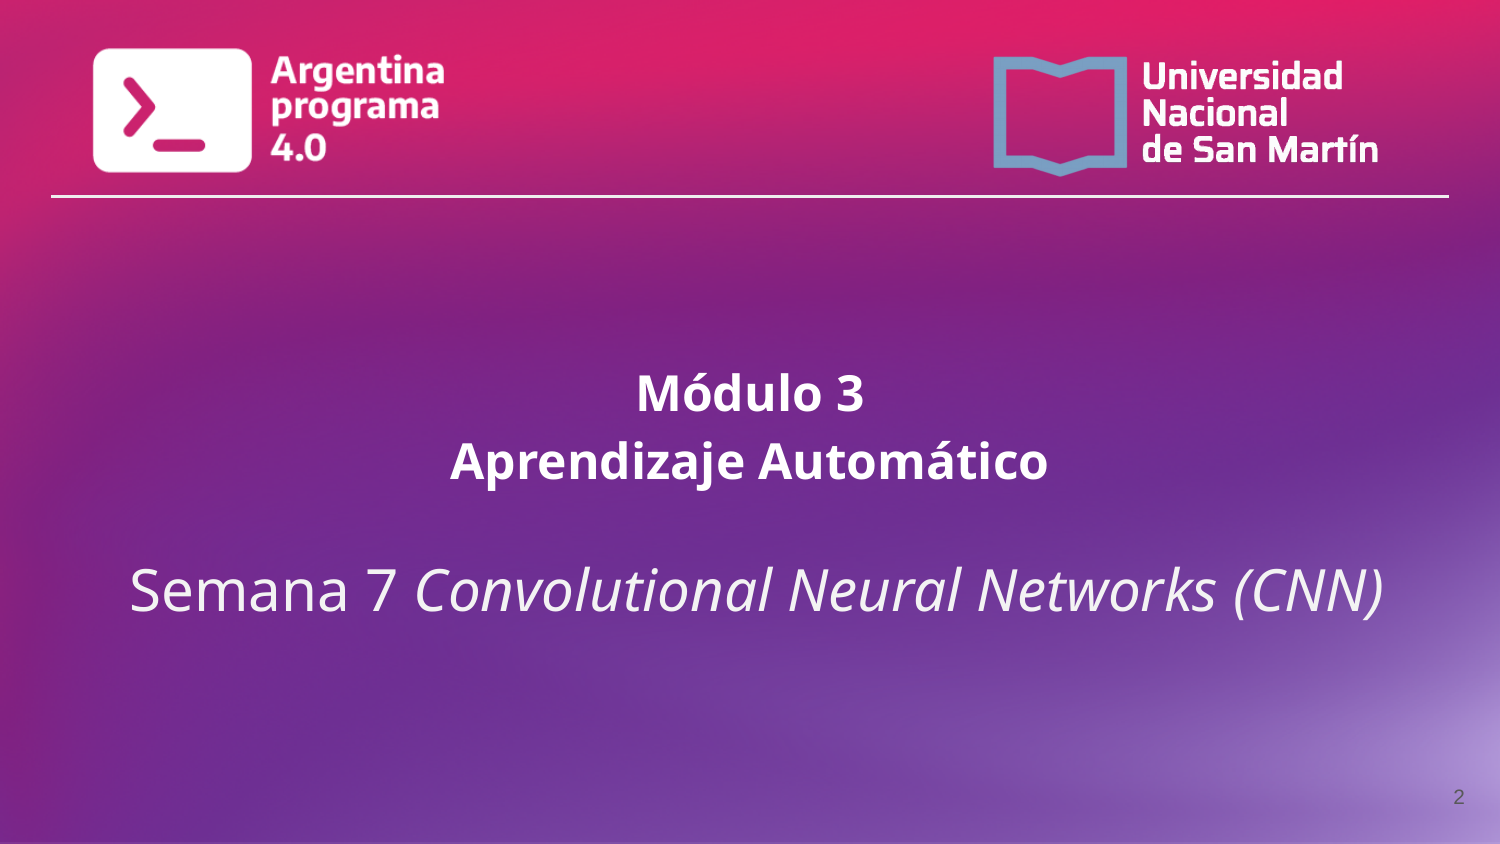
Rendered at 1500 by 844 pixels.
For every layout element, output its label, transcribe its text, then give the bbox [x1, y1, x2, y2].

picture [0, 0, 1500, 844]
title Módulo 3 Aprendizaje Automático [51, 342, 1449, 509]
subtitle Semana 7 Convolutional Neural Networks (CNN) [58, 534, 1456, 665]
slide_number ‹#› [1389, 764, 1480, 830]
